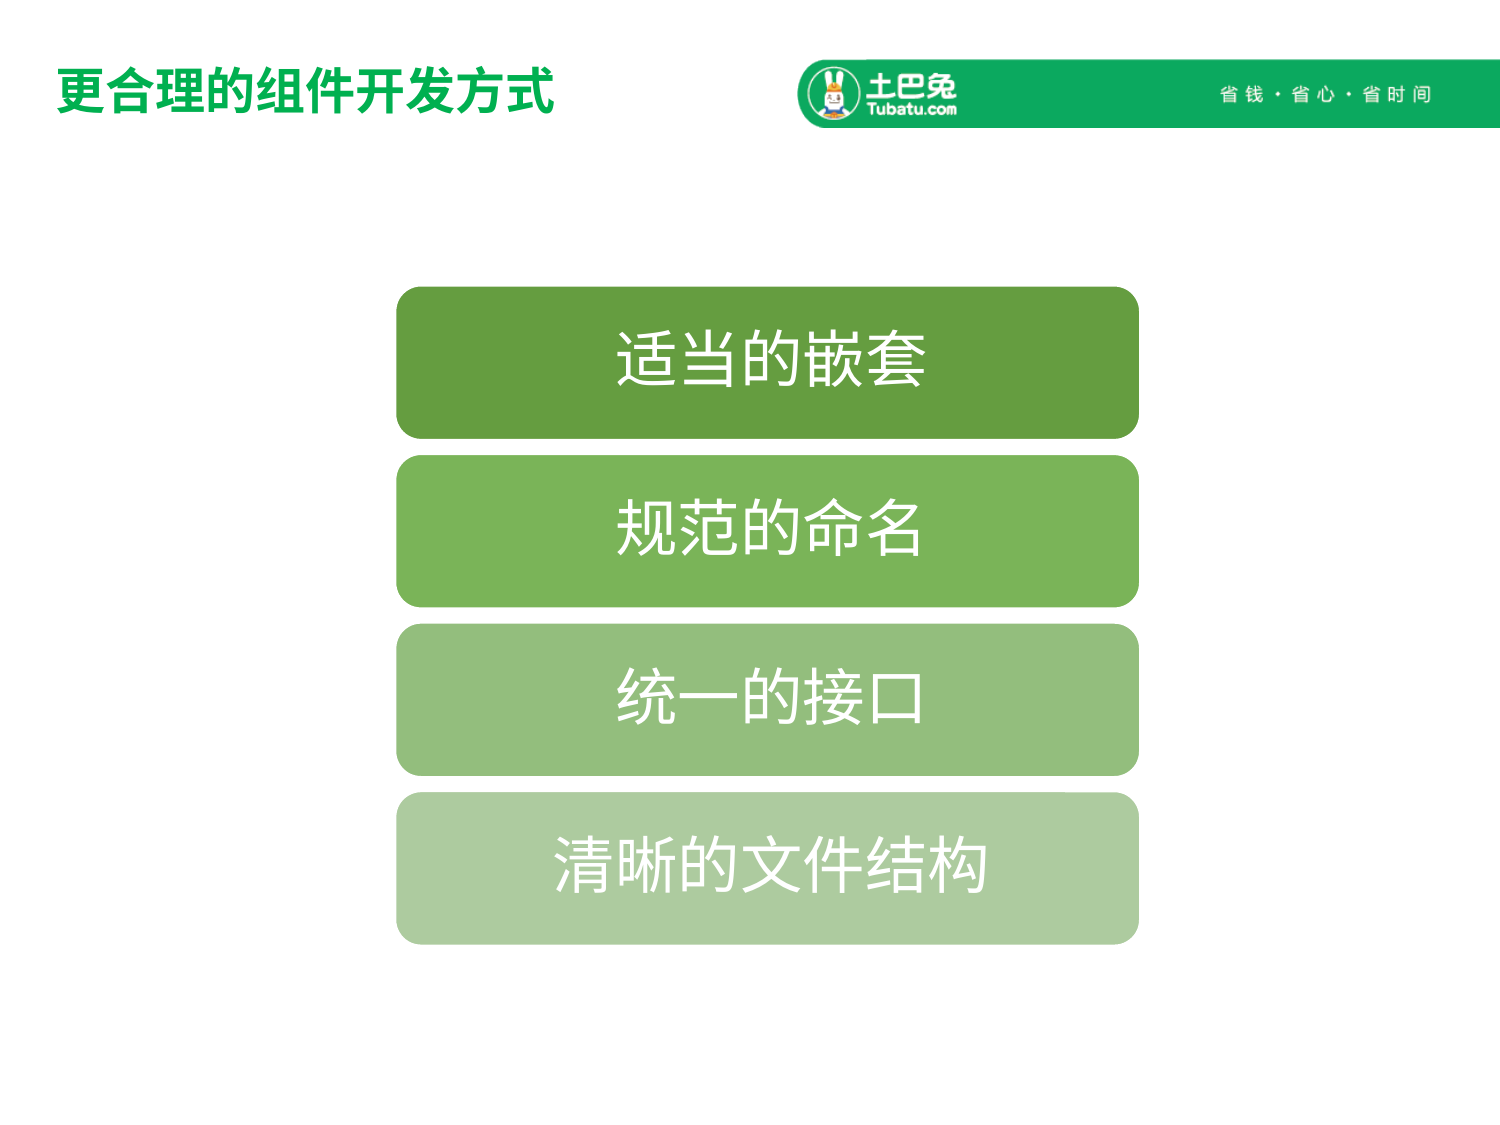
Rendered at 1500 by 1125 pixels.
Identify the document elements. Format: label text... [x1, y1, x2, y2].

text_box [395, 282, 1141, 949]
picture [797, 59, 1500, 128]
title 更合理的组件开发方式 [40, 50, 737, 136]
